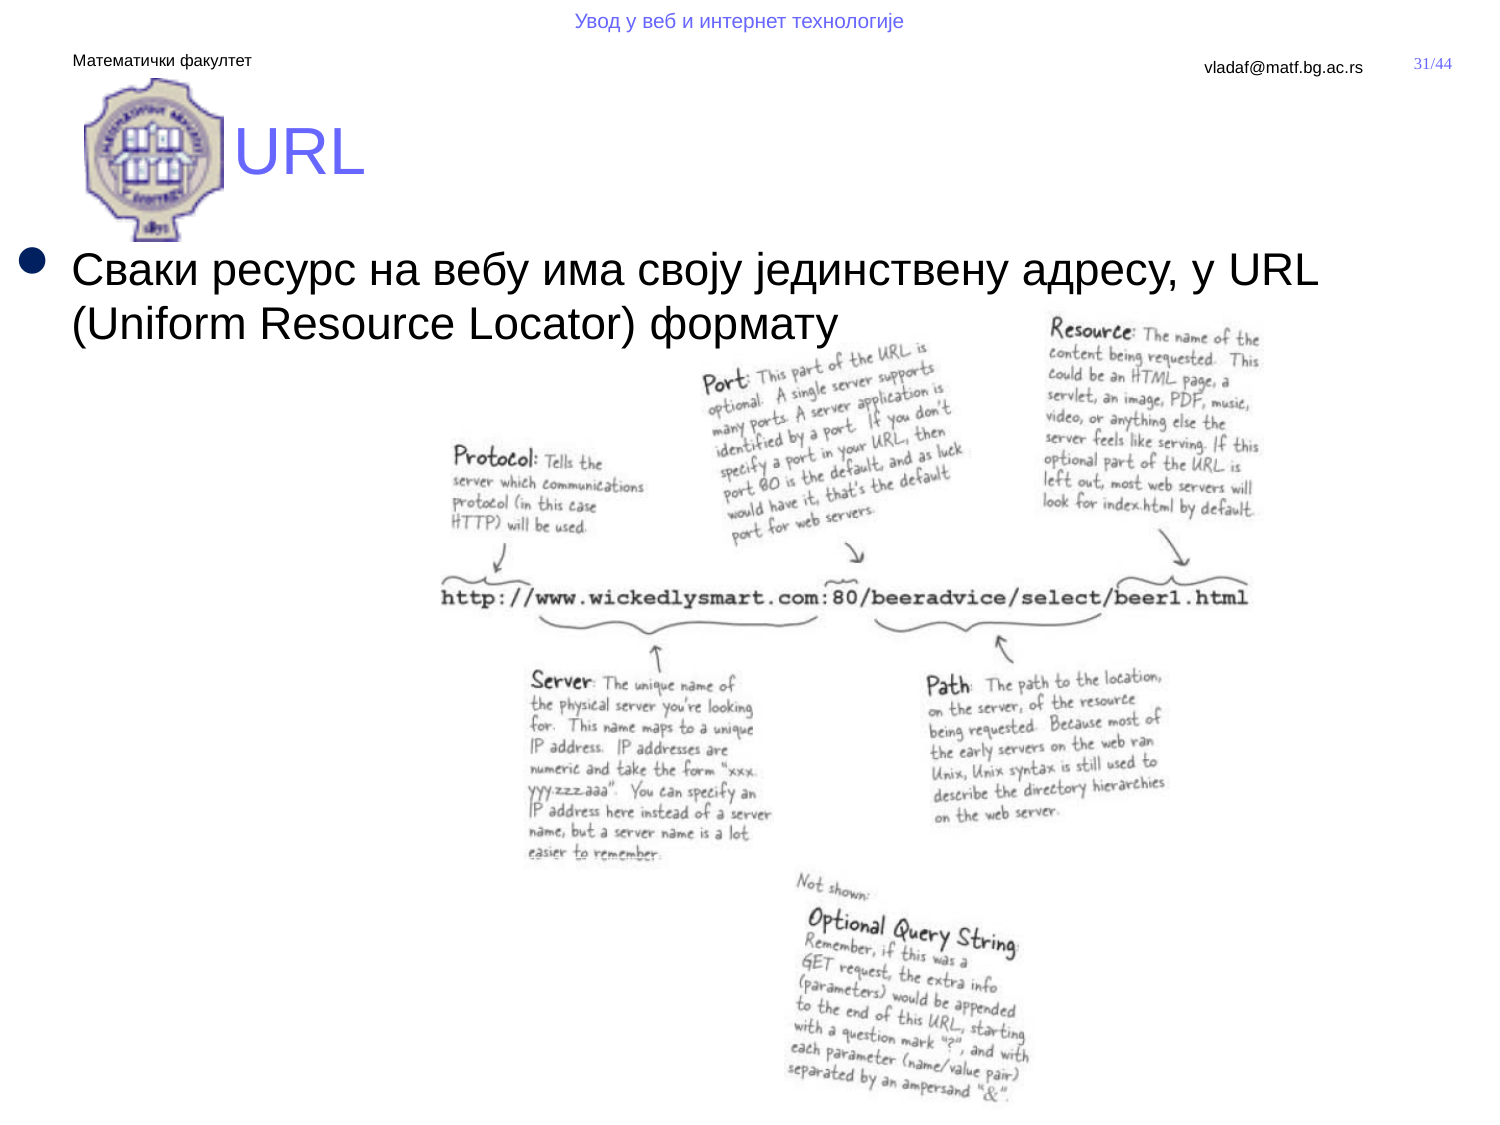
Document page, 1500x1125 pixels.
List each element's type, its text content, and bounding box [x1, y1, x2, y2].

title URL [218, 54, 1483, 231]
picture [386, 302, 1318, 1117]
picture [84, 78, 218, 231]
list Сваки ресурс на вебу има своју јединствену адресу, у URL (Uniform Resource Locator) формату [0, 231, 1483, 588]
